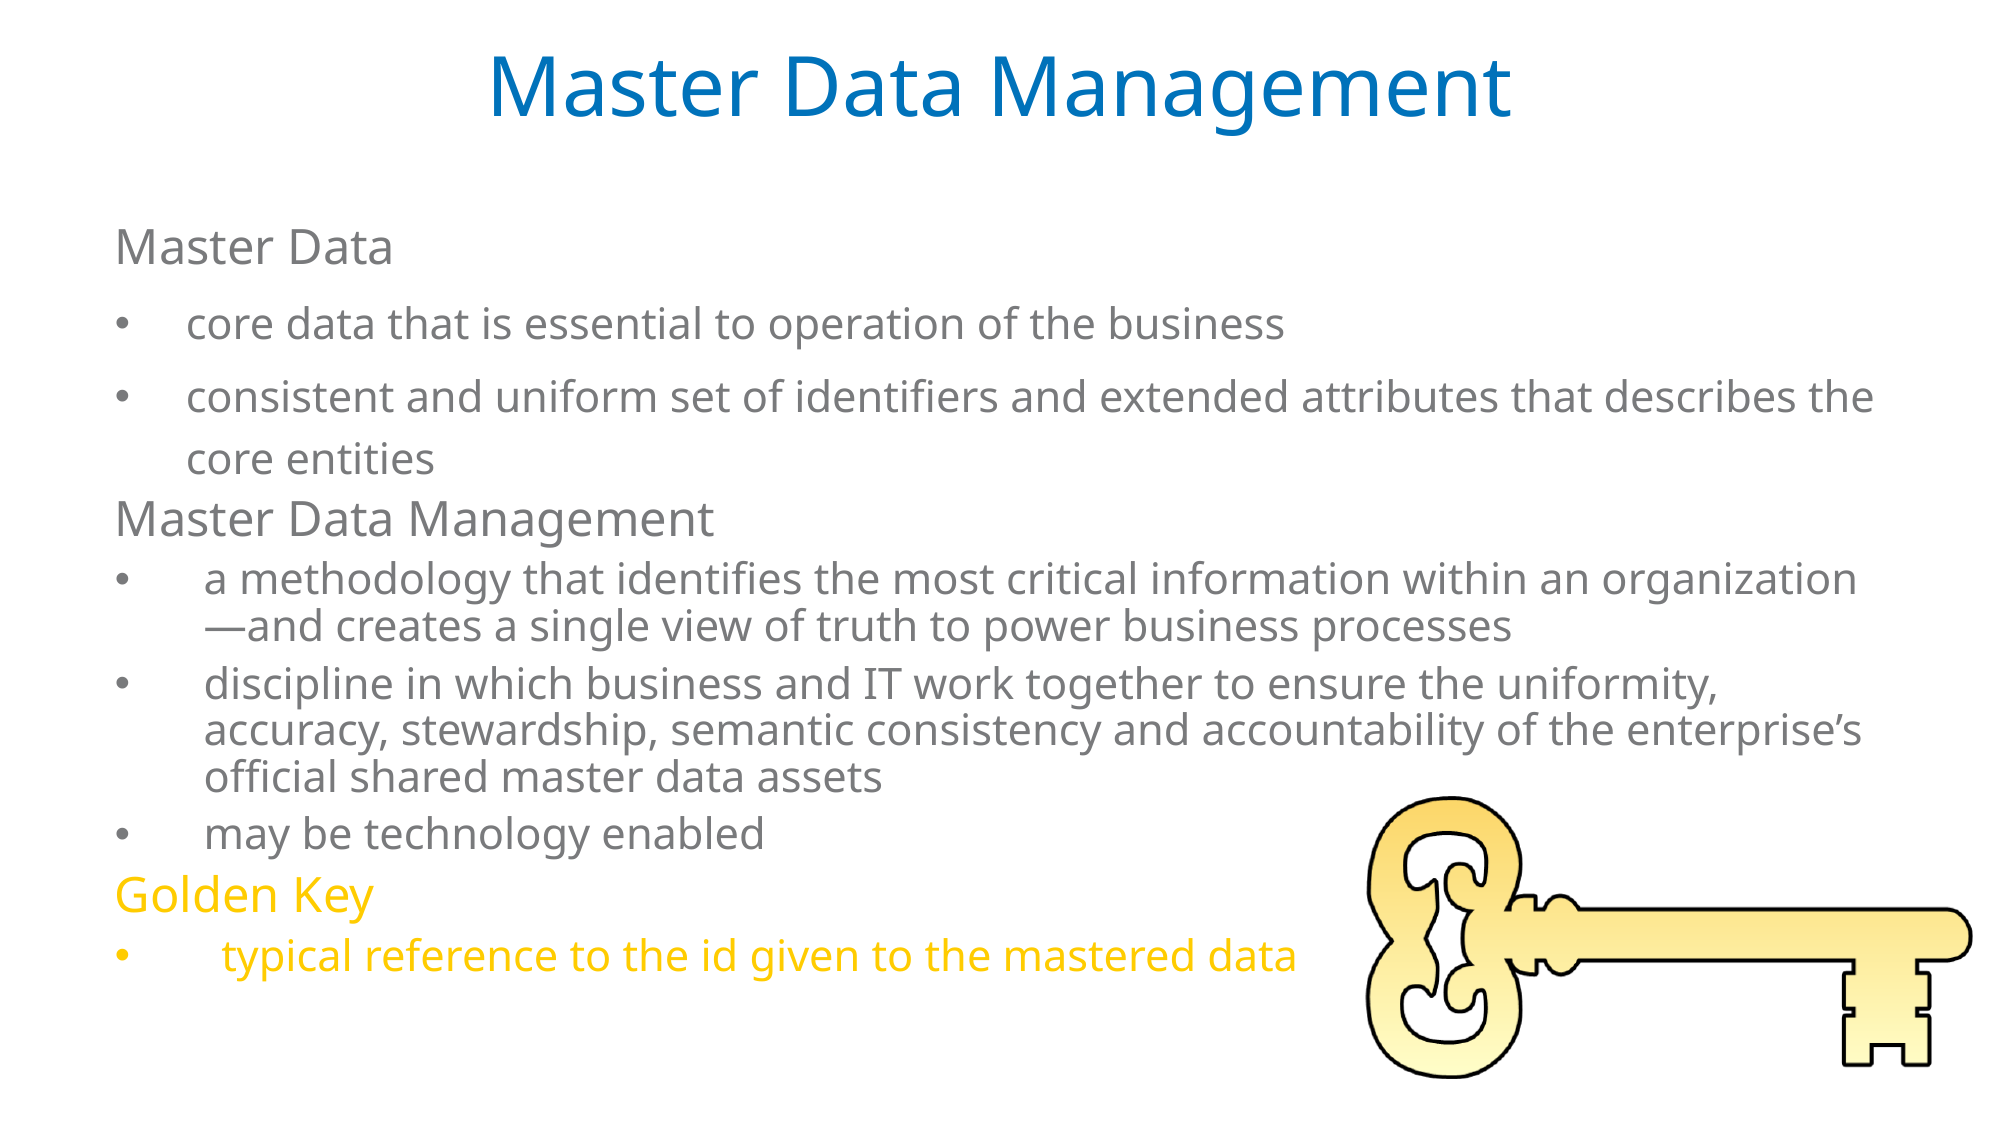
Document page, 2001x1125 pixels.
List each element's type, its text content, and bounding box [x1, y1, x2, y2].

picture [1350, 790, 1976, 1089]
list Master Data Management [148, 37, 1852, 158]
text_box Master Data core data that is essential to operation of the business consistent and uniform set of identifiers and extended attributes that describes the core entities Master Data Management a methodology that identifies the most critical information within an organization—and creates a single view of truth to power business processes discipline in which business and IT work together to ensure the uniformity, accuracy, stewardship, semantic consistency and accountability of the enterprise’s official shared master data assets may be technology enabled Golden Key typical reference to the id given to the mastered data [99, 214, 1900, 991]
